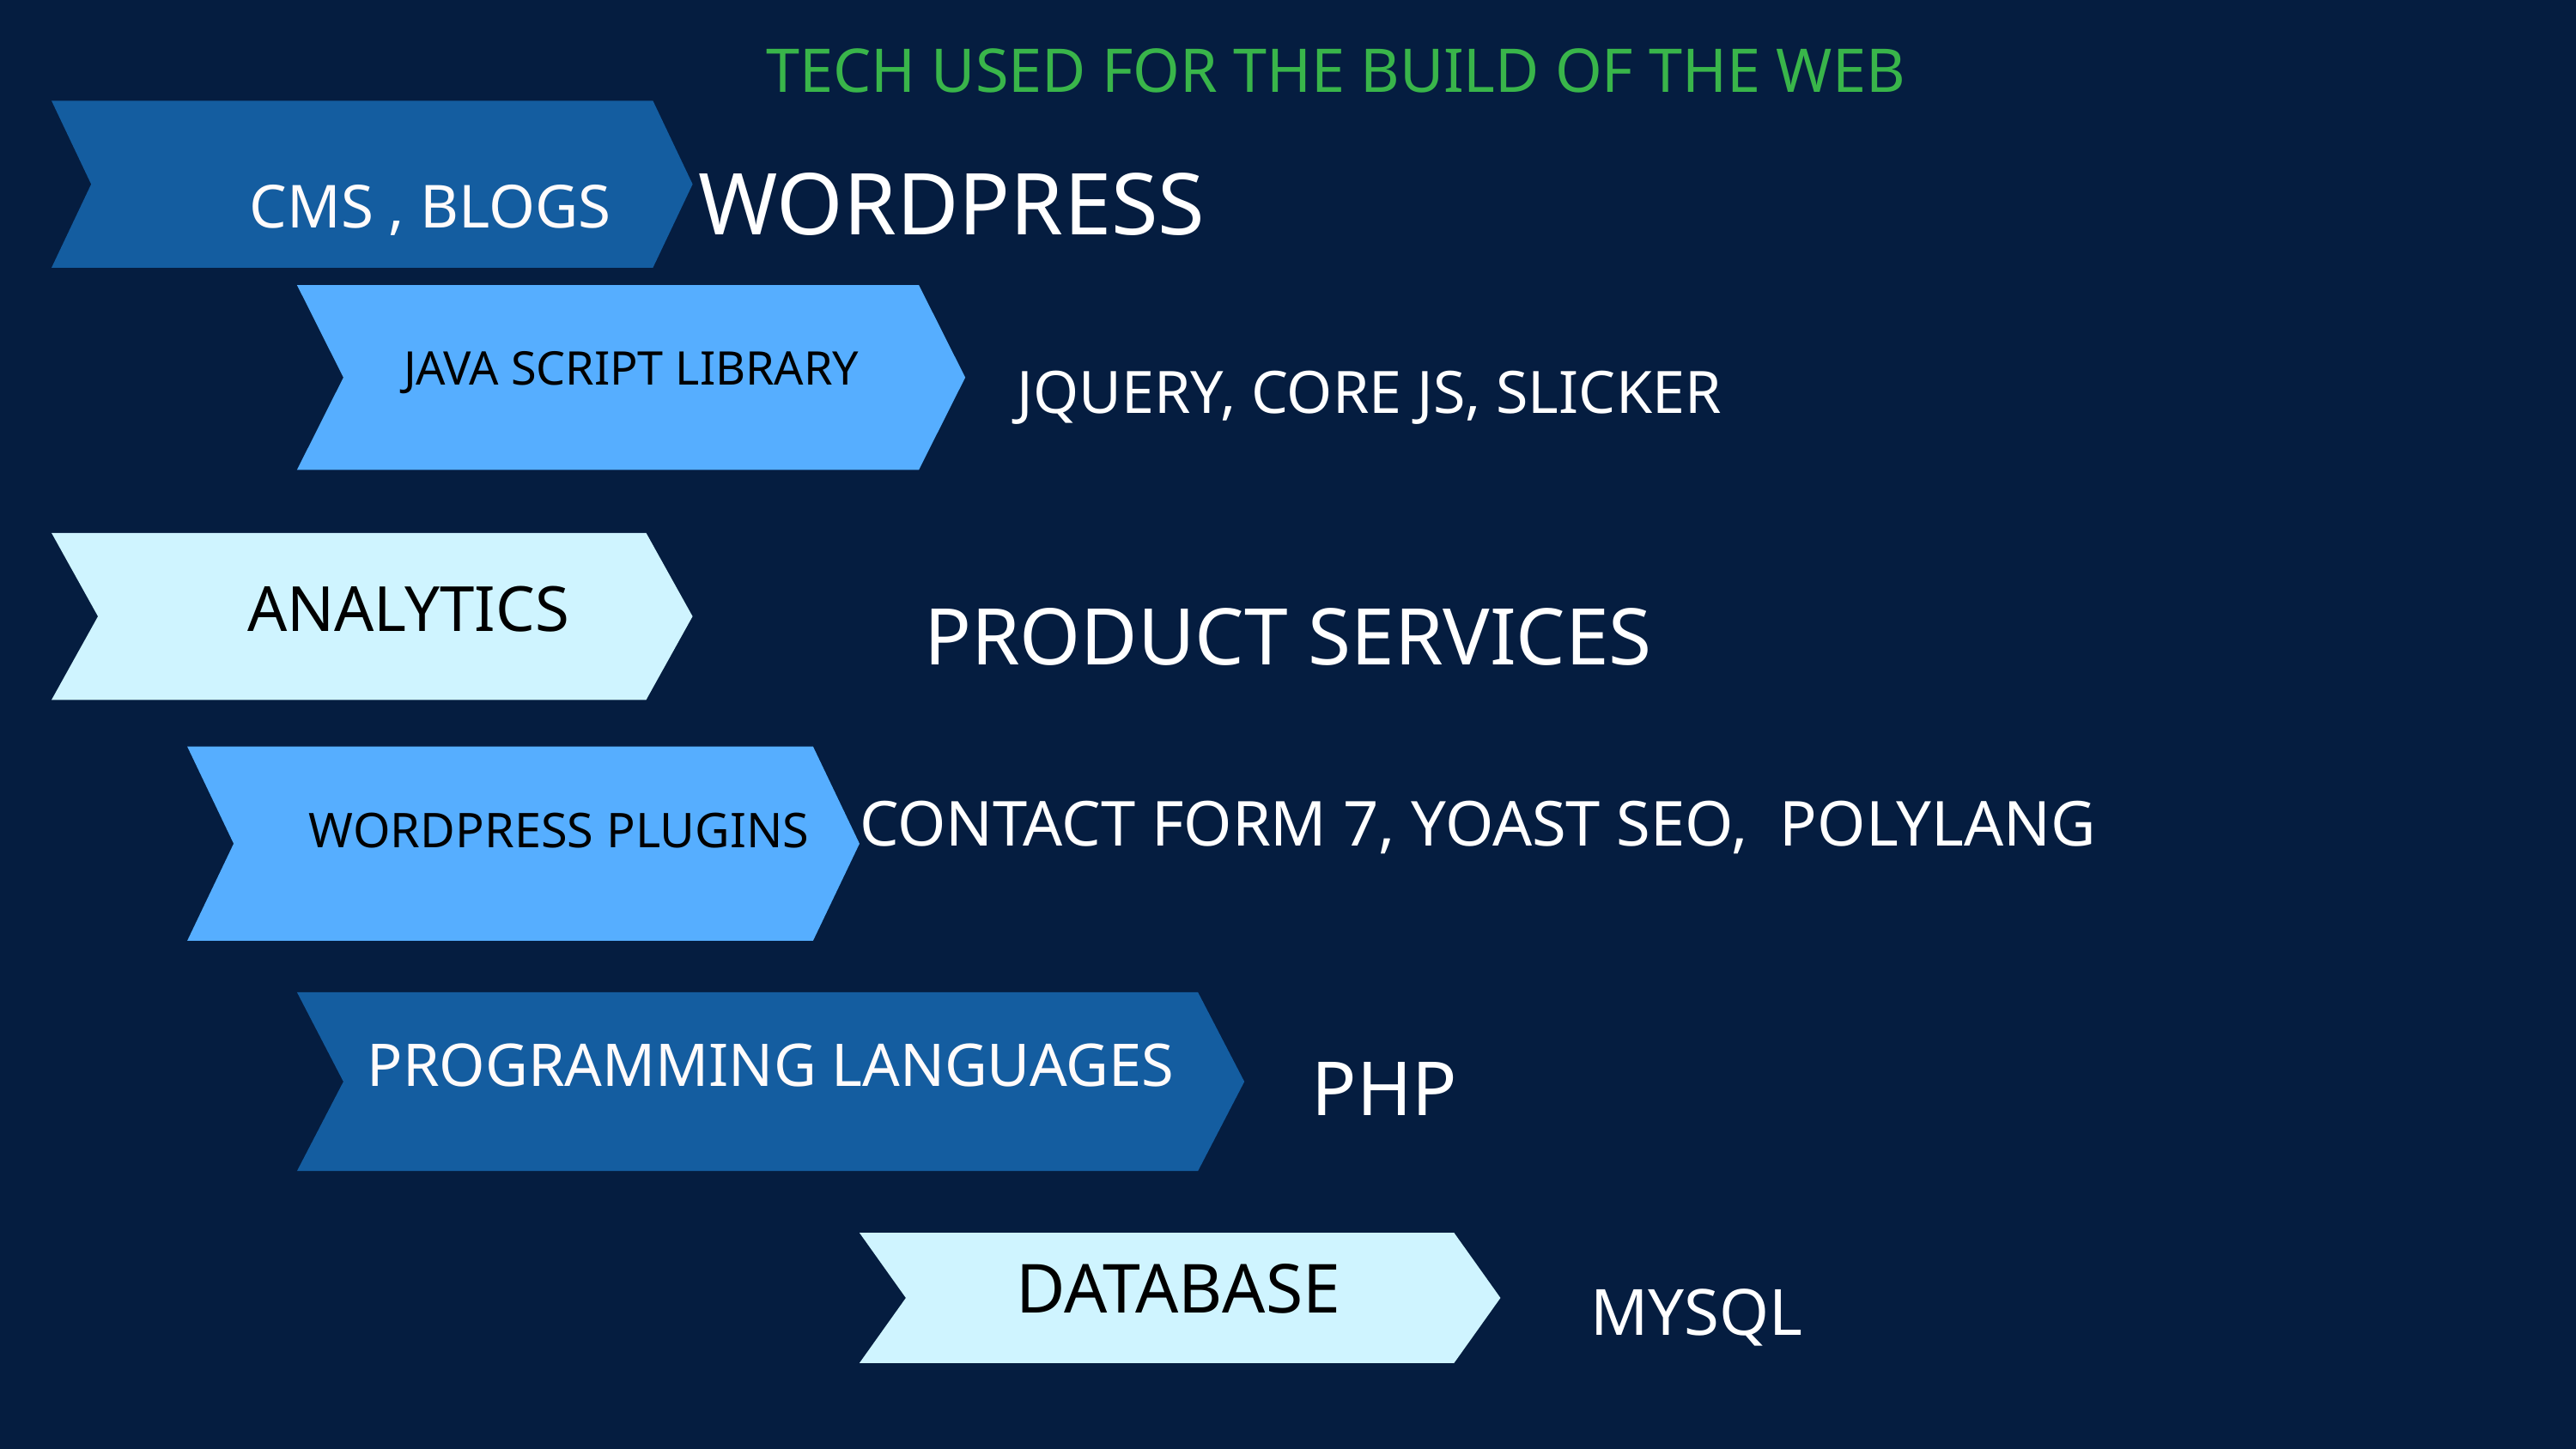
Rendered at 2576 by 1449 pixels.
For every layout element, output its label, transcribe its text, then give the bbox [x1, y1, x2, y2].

text_box PHP [1311, 1036, 1638, 1131]
text_box CONTACT FORM 7, YOAST SEO, POLYLANG [865, 779, 2416, 858]
text_box JQUERY, CORE JS, SLICKER [1017, 351, 1815, 425]
text_box TECH USED FOR THE BUILD OF THE WEB [766, 28, 2279, 105]
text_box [296, 284, 966, 470]
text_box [51, 532, 693, 700]
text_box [859, 1232, 1501, 1364]
text_box WORDPRESS [698, 144, 1336, 252]
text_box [186, 746, 860, 942]
text_box PRODUCT SERVICES [696, 586, 2147, 681]
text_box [296, 991, 1245, 1172]
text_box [51, 100, 693, 269]
text_box MYSQL [1590, 1267, 2576, 1349]
